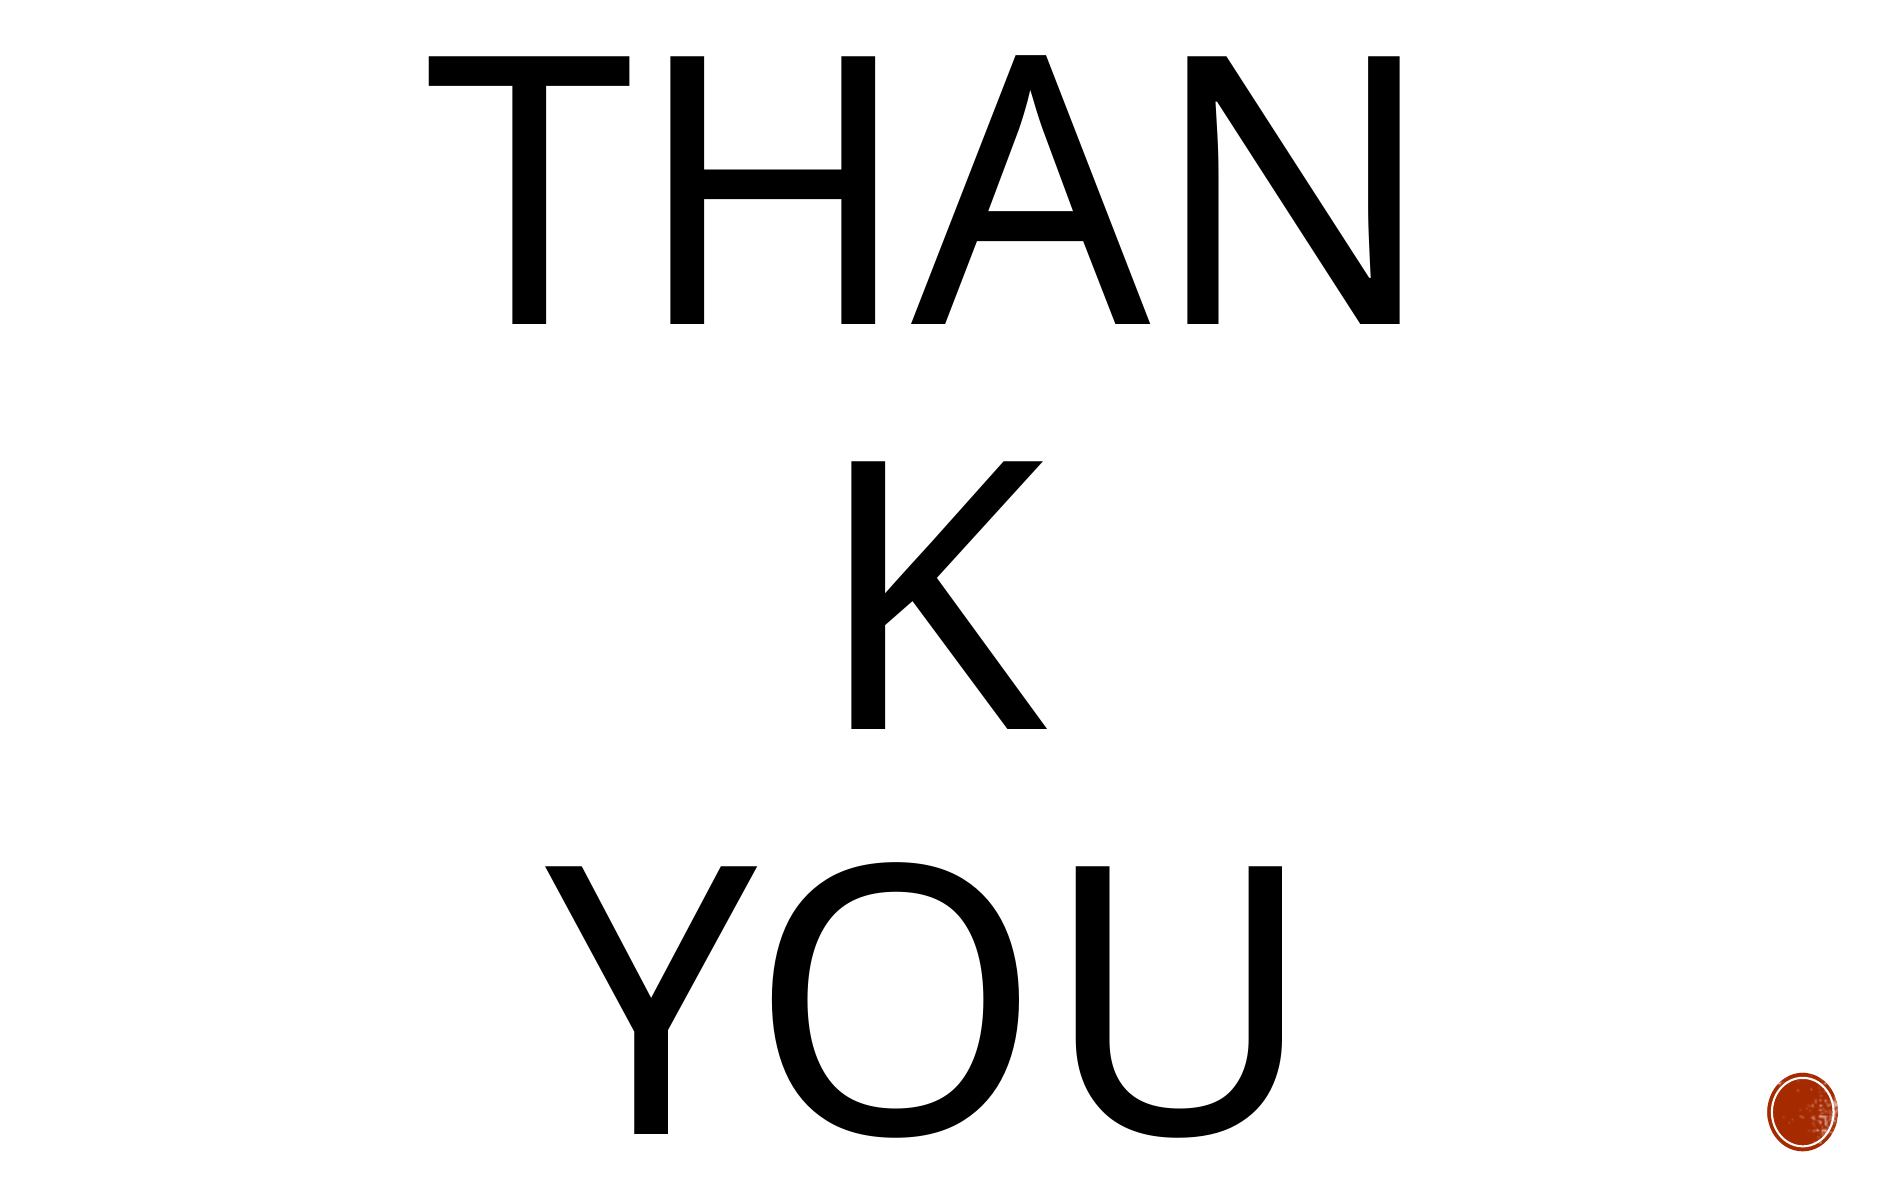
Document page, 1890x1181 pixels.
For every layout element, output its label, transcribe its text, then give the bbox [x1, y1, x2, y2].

text_box Thank you [407, 249, 1456, 966]
picture [1767, 1072, 1839, 1152]
